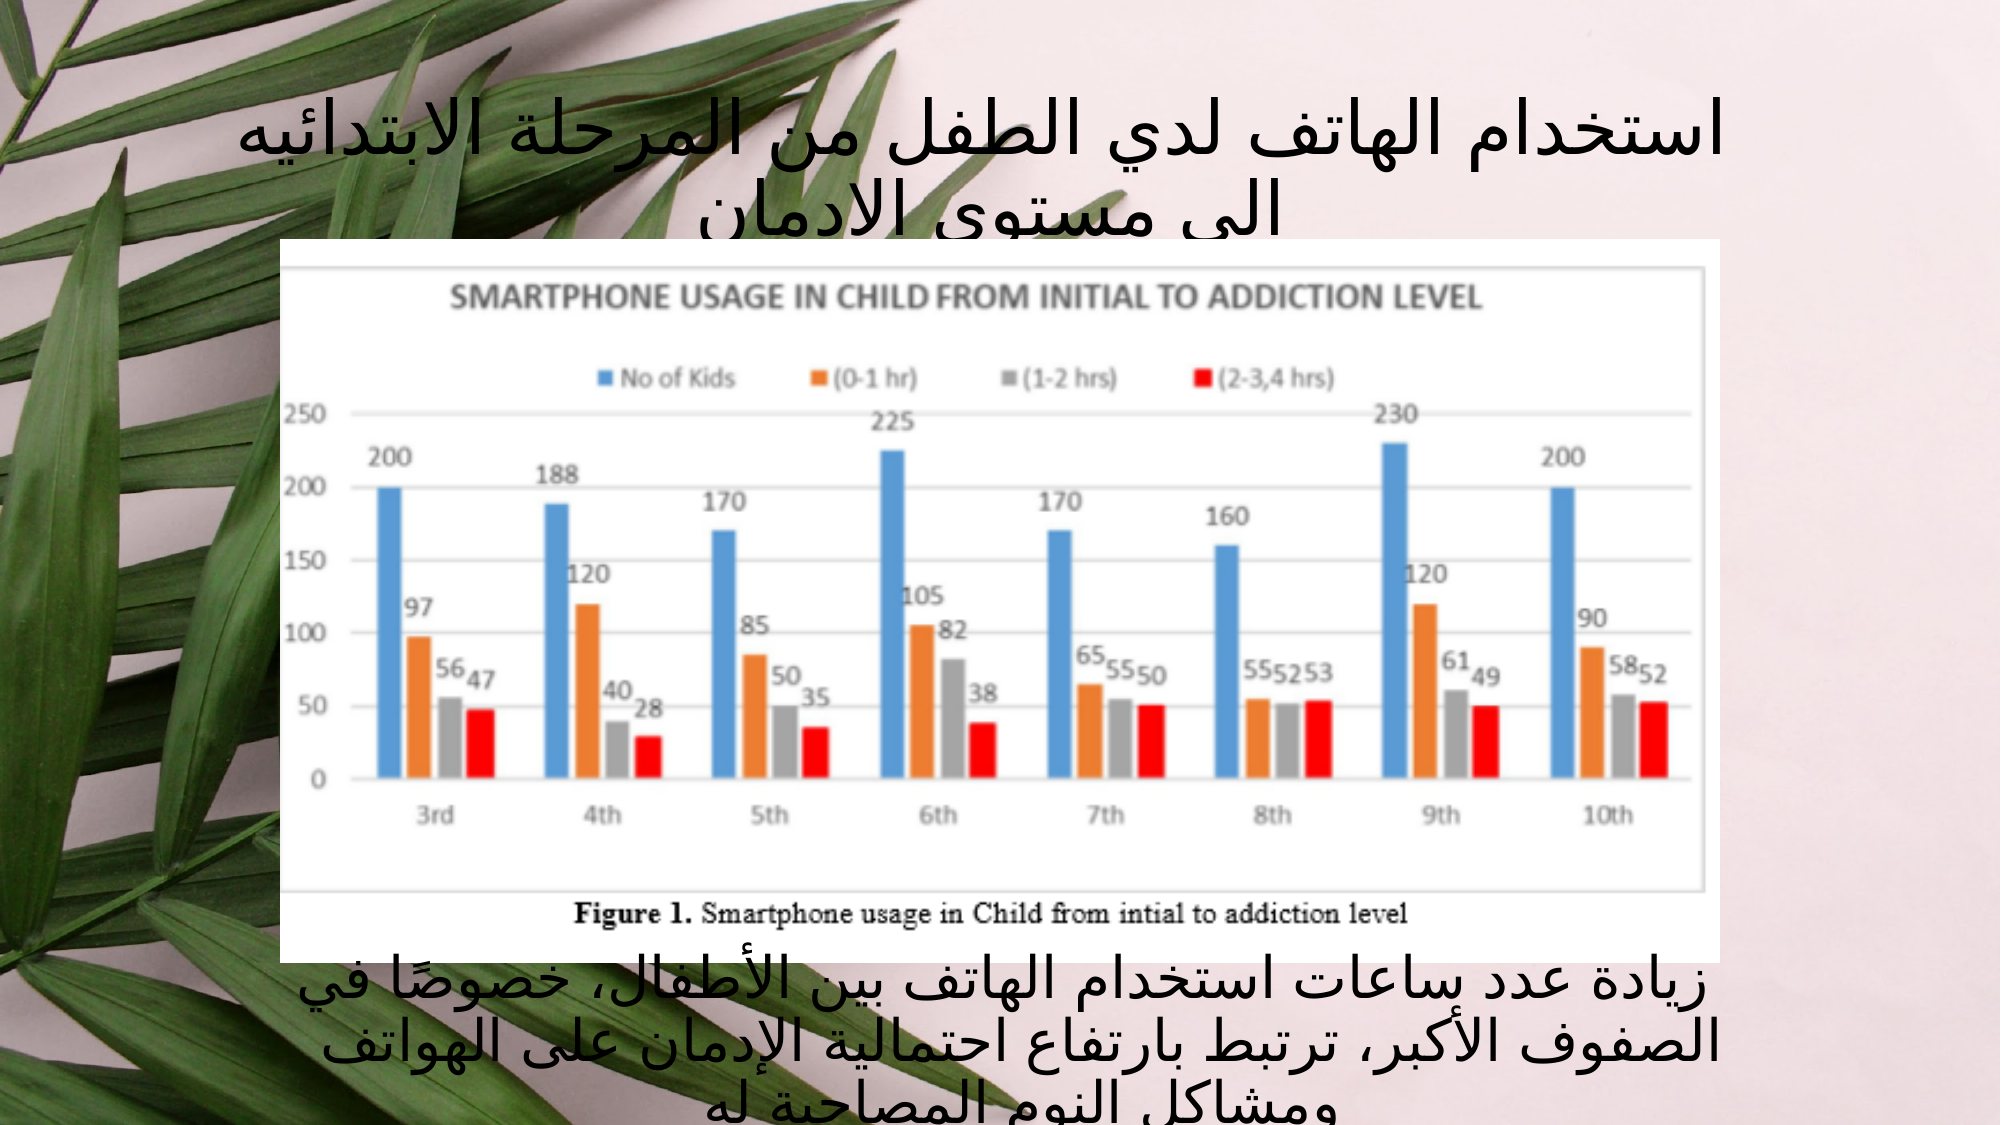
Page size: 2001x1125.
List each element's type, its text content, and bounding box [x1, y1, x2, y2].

picture [0, 0, 2000, 1125]
text_box زيادة عدد ساعات استخدام الهاتف بين الأطفال، خصوصًا في الصفوف الأكبر، ترتبط بارتفاع احتمالية الإدمان على الهواتف ومشاكل النوم المصاحبة له [245, 940, 1761, 1125]
text_box استخدام الهاتف لدي الطفل من المرحلة الابتدائيه الي مستوي الادمان [203, 82, 1761, 315]
